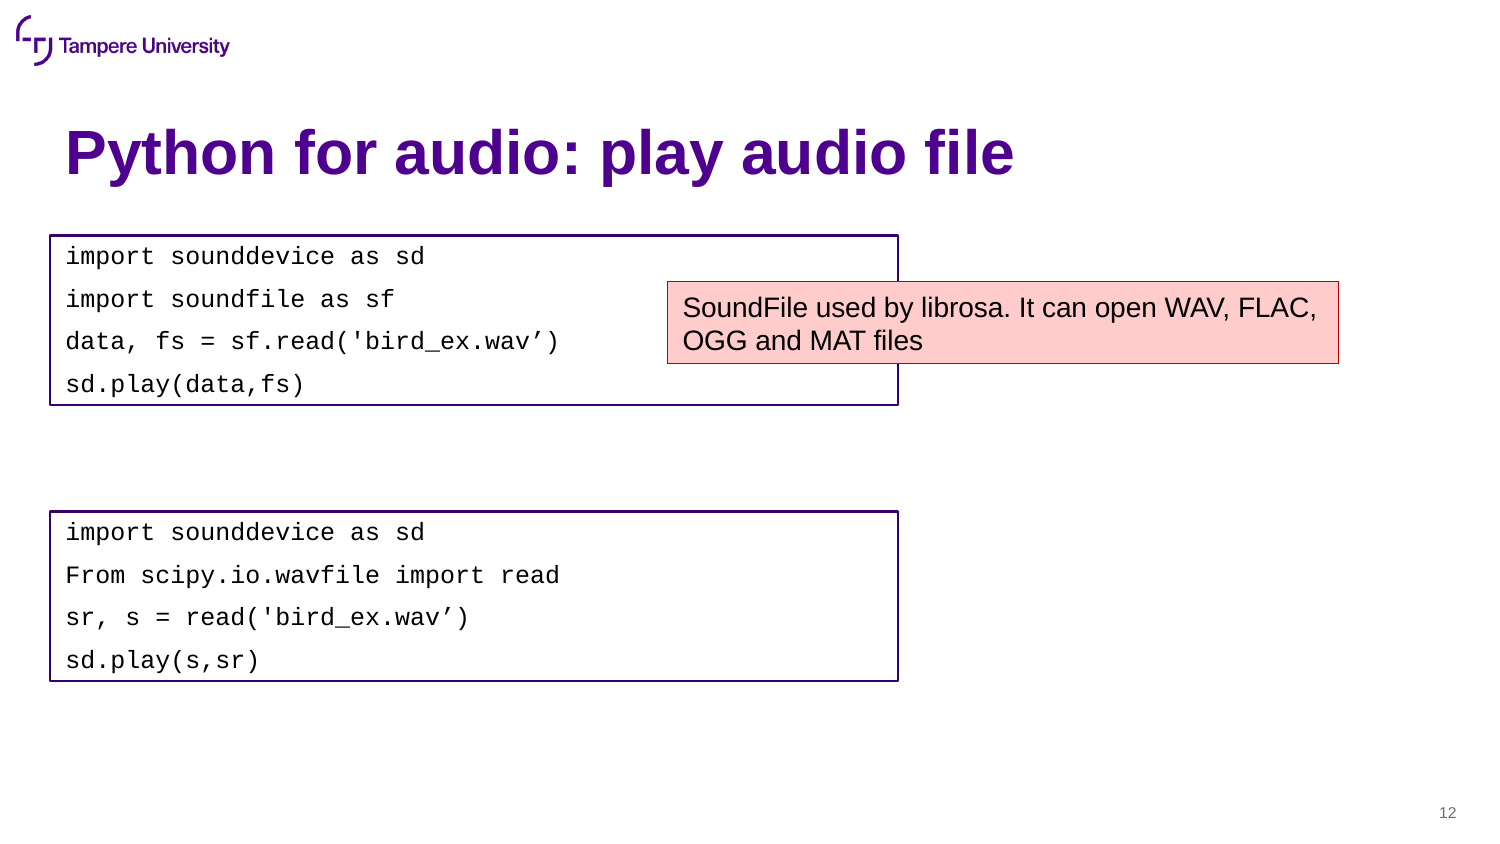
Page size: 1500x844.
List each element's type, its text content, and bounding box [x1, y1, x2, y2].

text_box import sounddevice as sd import soundfile as sf data, fs = sf.read('bird_ex.wav’) sd.play(data,fs) [50, 235, 899, 406]
slide_number 12 [1439, 798, 1486, 830]
text_box SoundFile used by librosa. It can open WAV, FLAC, OGG and MAT files [667, 281, 1339, 364]
picture [15, 14, 230, 66]
title Python for audio: play audio file [50, 112, 1361, 193]
text_box import sounddevice as sd From scipy.io.wavfile import read sr, s = read('bird_ex.wav’) sd.play(s,sr) [50, 511, 899, 682]
